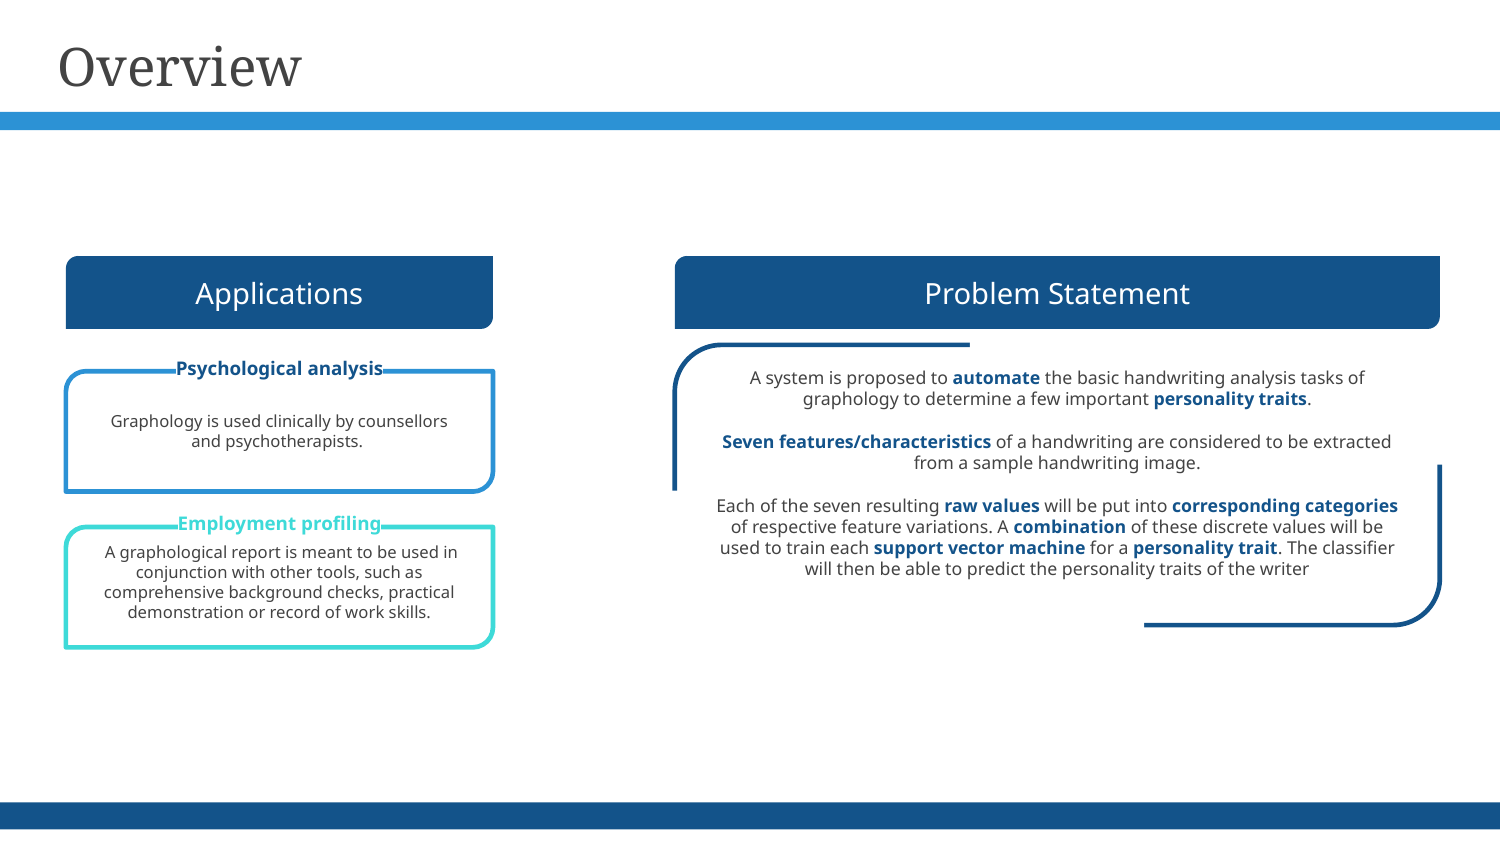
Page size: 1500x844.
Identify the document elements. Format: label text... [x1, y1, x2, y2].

text_box [638, 490, 1145, 676]
text_box A system is proposed to automate the basic handwriting analysis tasks of graphology to determine a few important personality traits. Seven features/characteristics of a handwriting are considered to be extracted from a sample handwriting image. Each of the seven resulting raw values will be put into corresponding categories of respective feature variations. A combination of these discrete values will be used to train each support vector machine for a personality trait. The classifier will then be able to predict the personality traits of the writer [700, 351, 1414, 595]
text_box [65, 500, 494, 659]
text_box Applications [65, 255, 493, 329]
text_box [1145, 465, 1440, 626]
text_box [674, 344, 969, 490]
text_box Problem Statement [674, 255, 1440, 329]
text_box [65, 344, 494, 492]
text_box [969, 279, 1476, 465]
title Overview [42, 18, 1440, 112]
